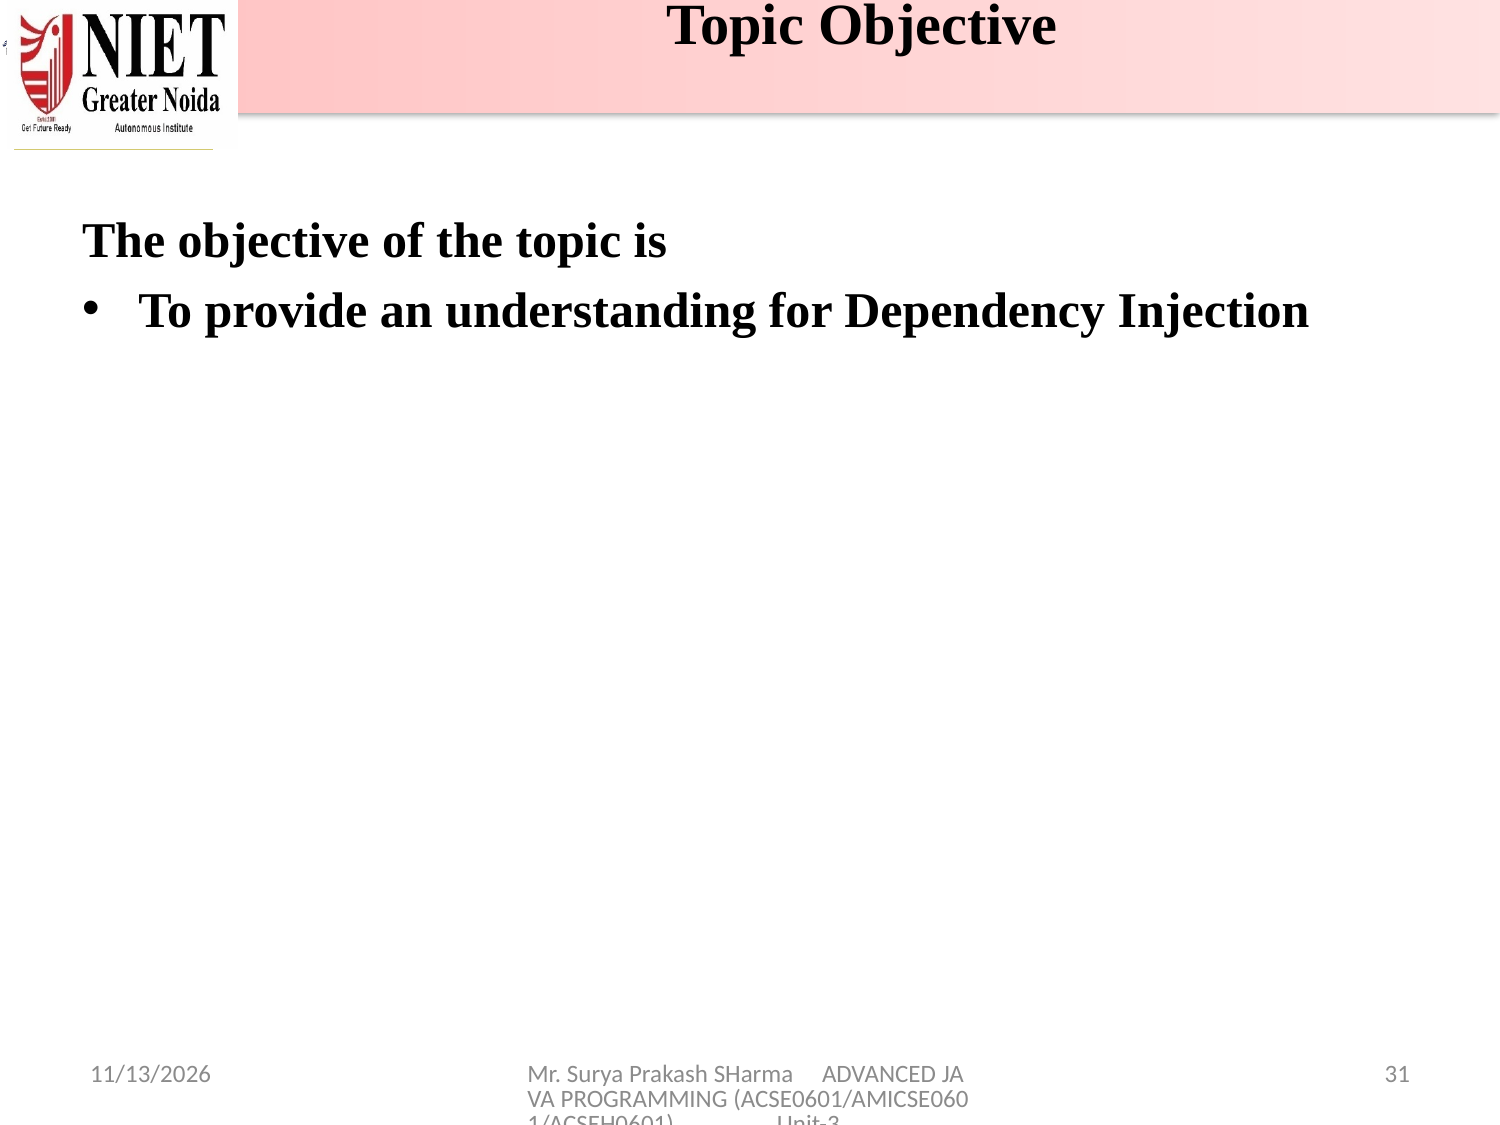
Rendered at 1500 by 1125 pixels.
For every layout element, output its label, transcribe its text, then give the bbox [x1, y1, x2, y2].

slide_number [75, 1042, 425, 1103]
list The objective of the topic is To provide an understanding for Dependency Injection [67, 200, 1418, 1005]
footer Mr. Surya Prakash SHarma ADVANCED JAVA PROGRAMMING (ACSE0601/AMICSE0601/ACSEH0601) Unit-3 [512, 1042, 988, 1103]
picture [2, 0, 238, 150]
slide_number 31 [1074, 1042, 1425, 1103]
text_box Topic Objective [239, 0, 1500, 113]
